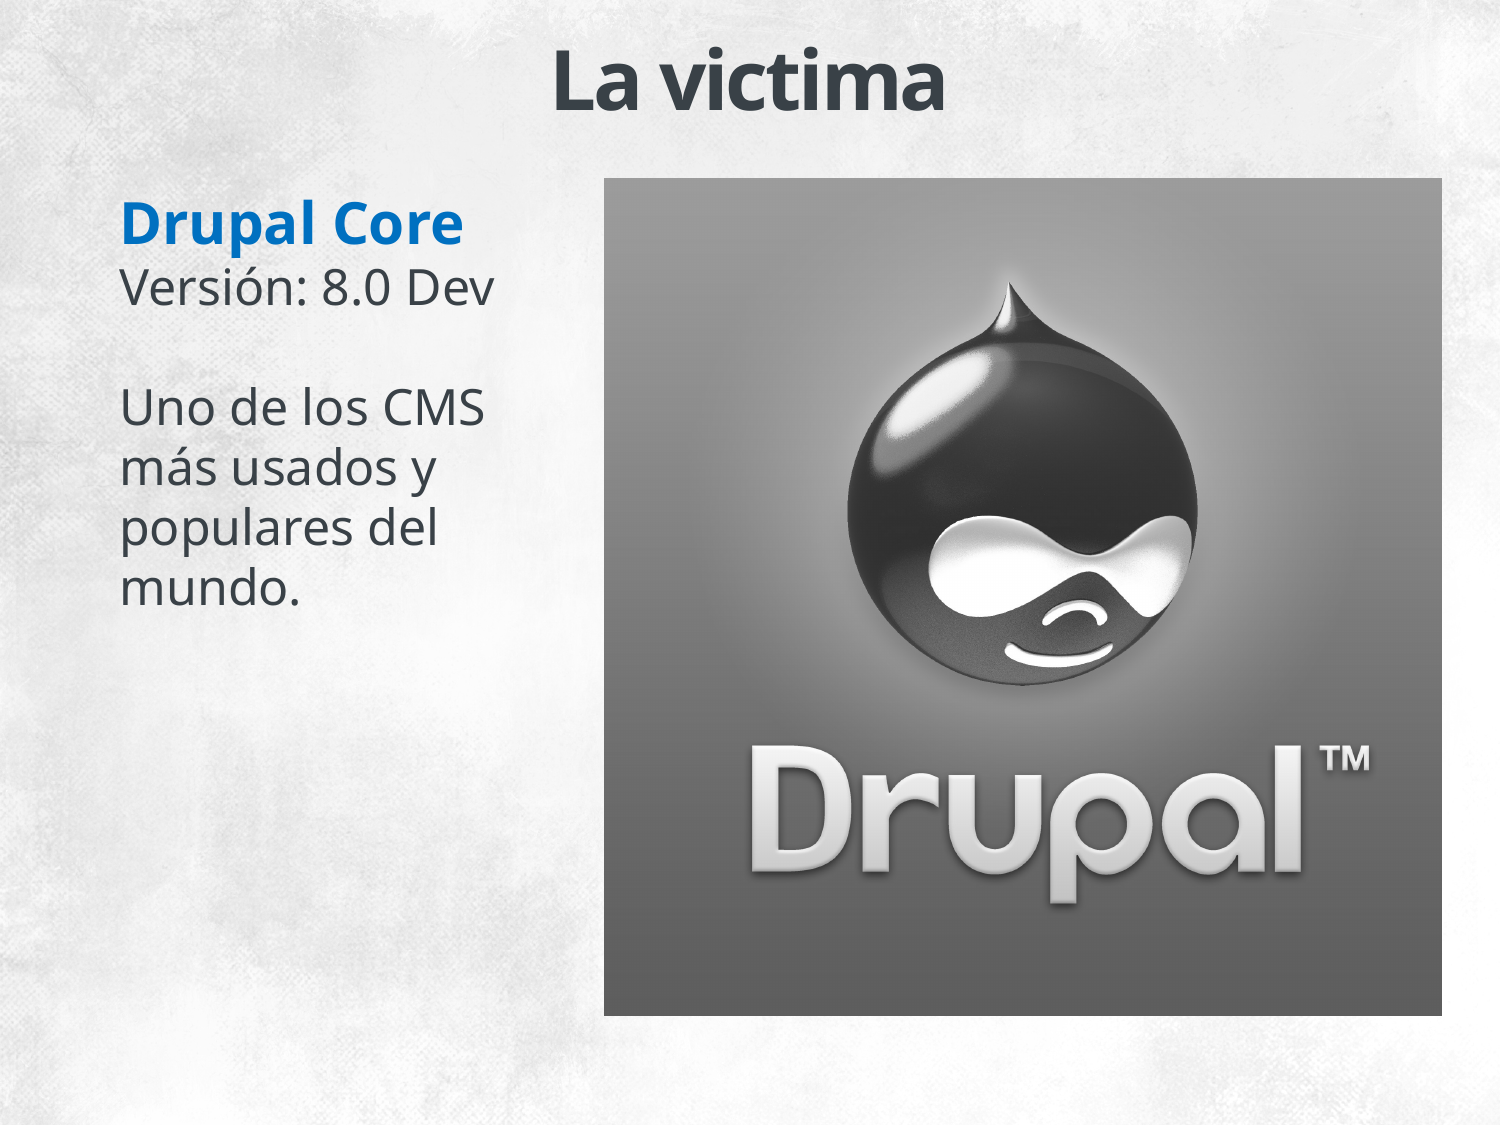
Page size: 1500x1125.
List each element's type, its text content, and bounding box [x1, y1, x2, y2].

picture [0, 0, 1500, 1125]
text_box Drupal Core Versión: 8.0 Dev Uno de los CMS más usados y populares del mundo. [104, 178, 548, 624]
title La victima [75, 27, 1425, 128]
